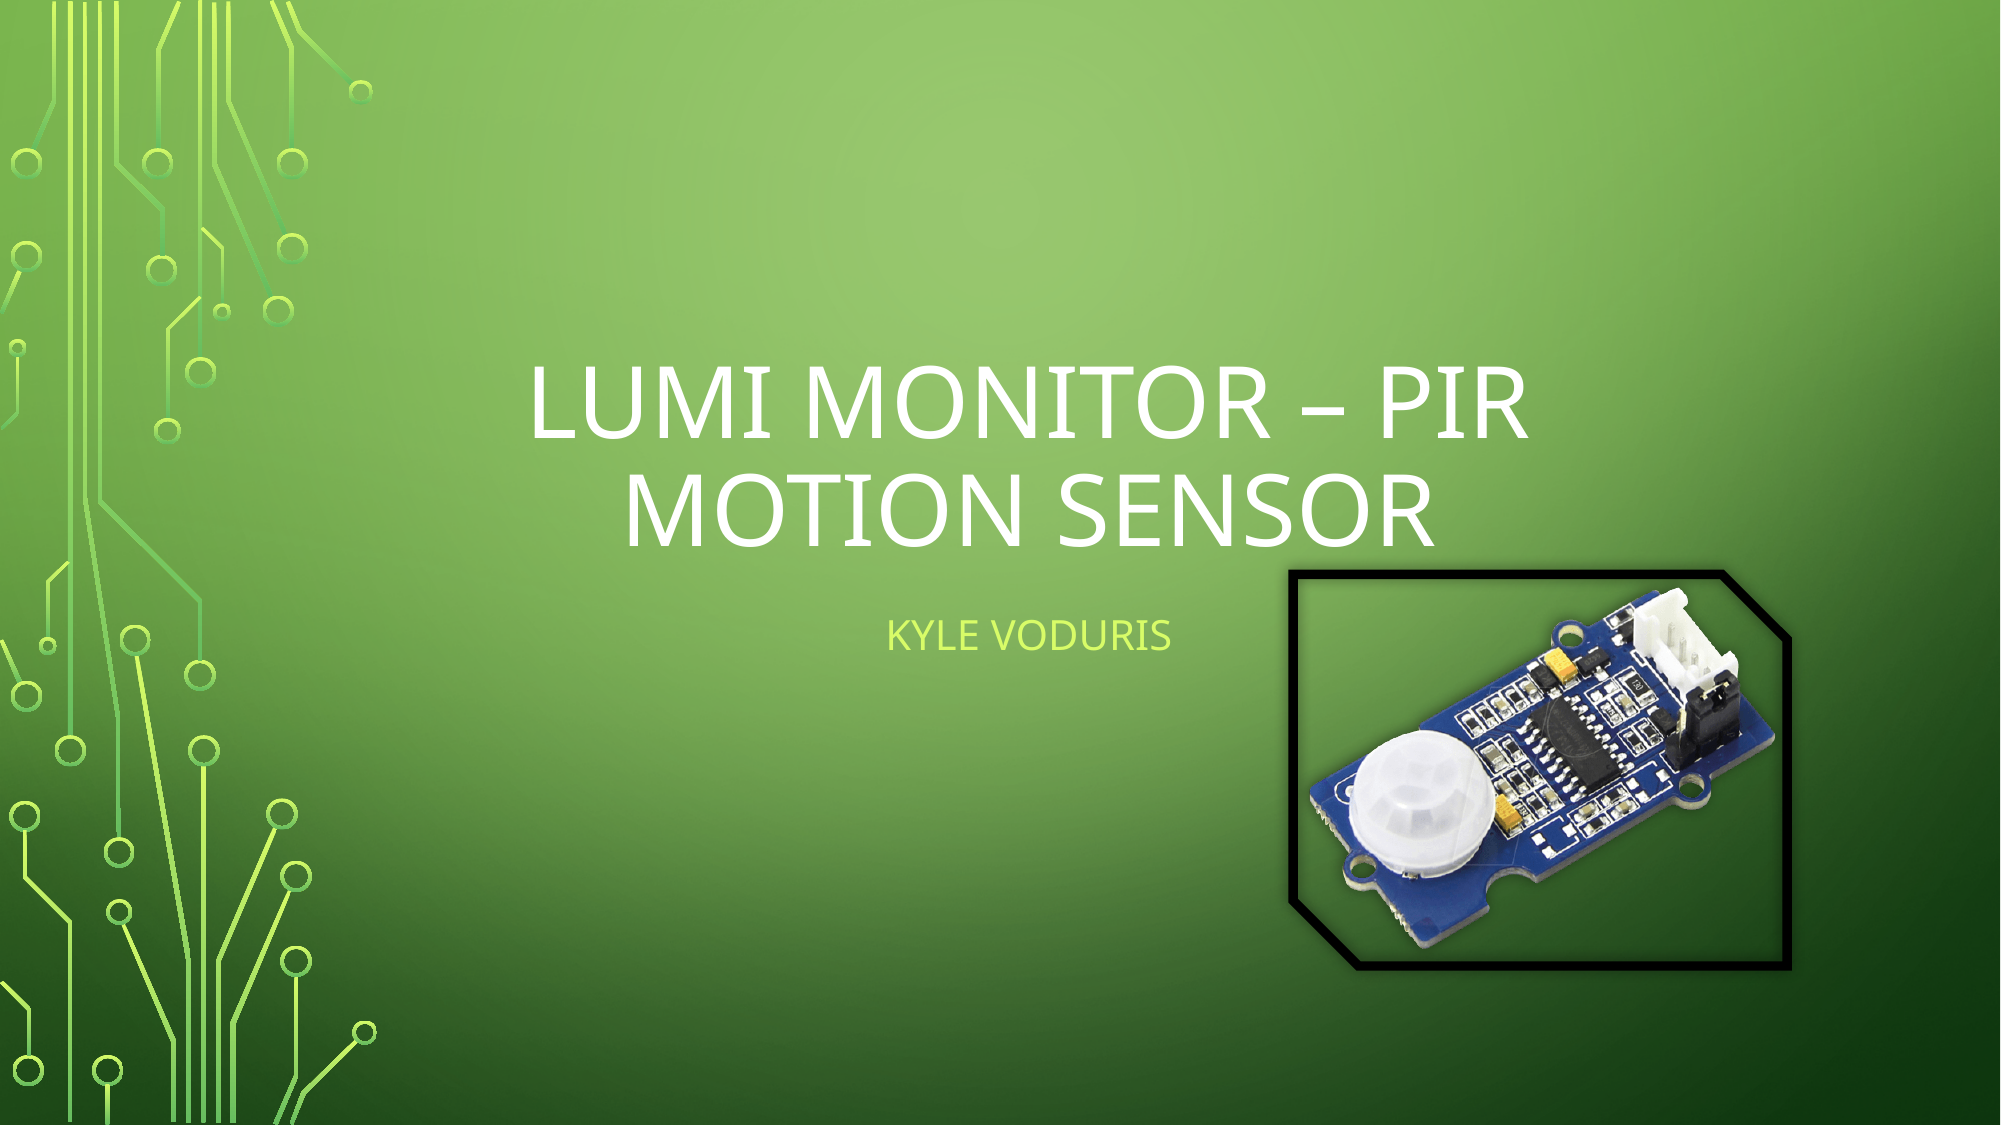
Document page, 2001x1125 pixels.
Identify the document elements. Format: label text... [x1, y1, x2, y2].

title Lumi Monitor – PIR Motion Sensor [307, 184, 1750, 576]
picture [1292, 574, 1788, 967]
subtitle Kyle Voduris [307, 590, 1278, 863]
